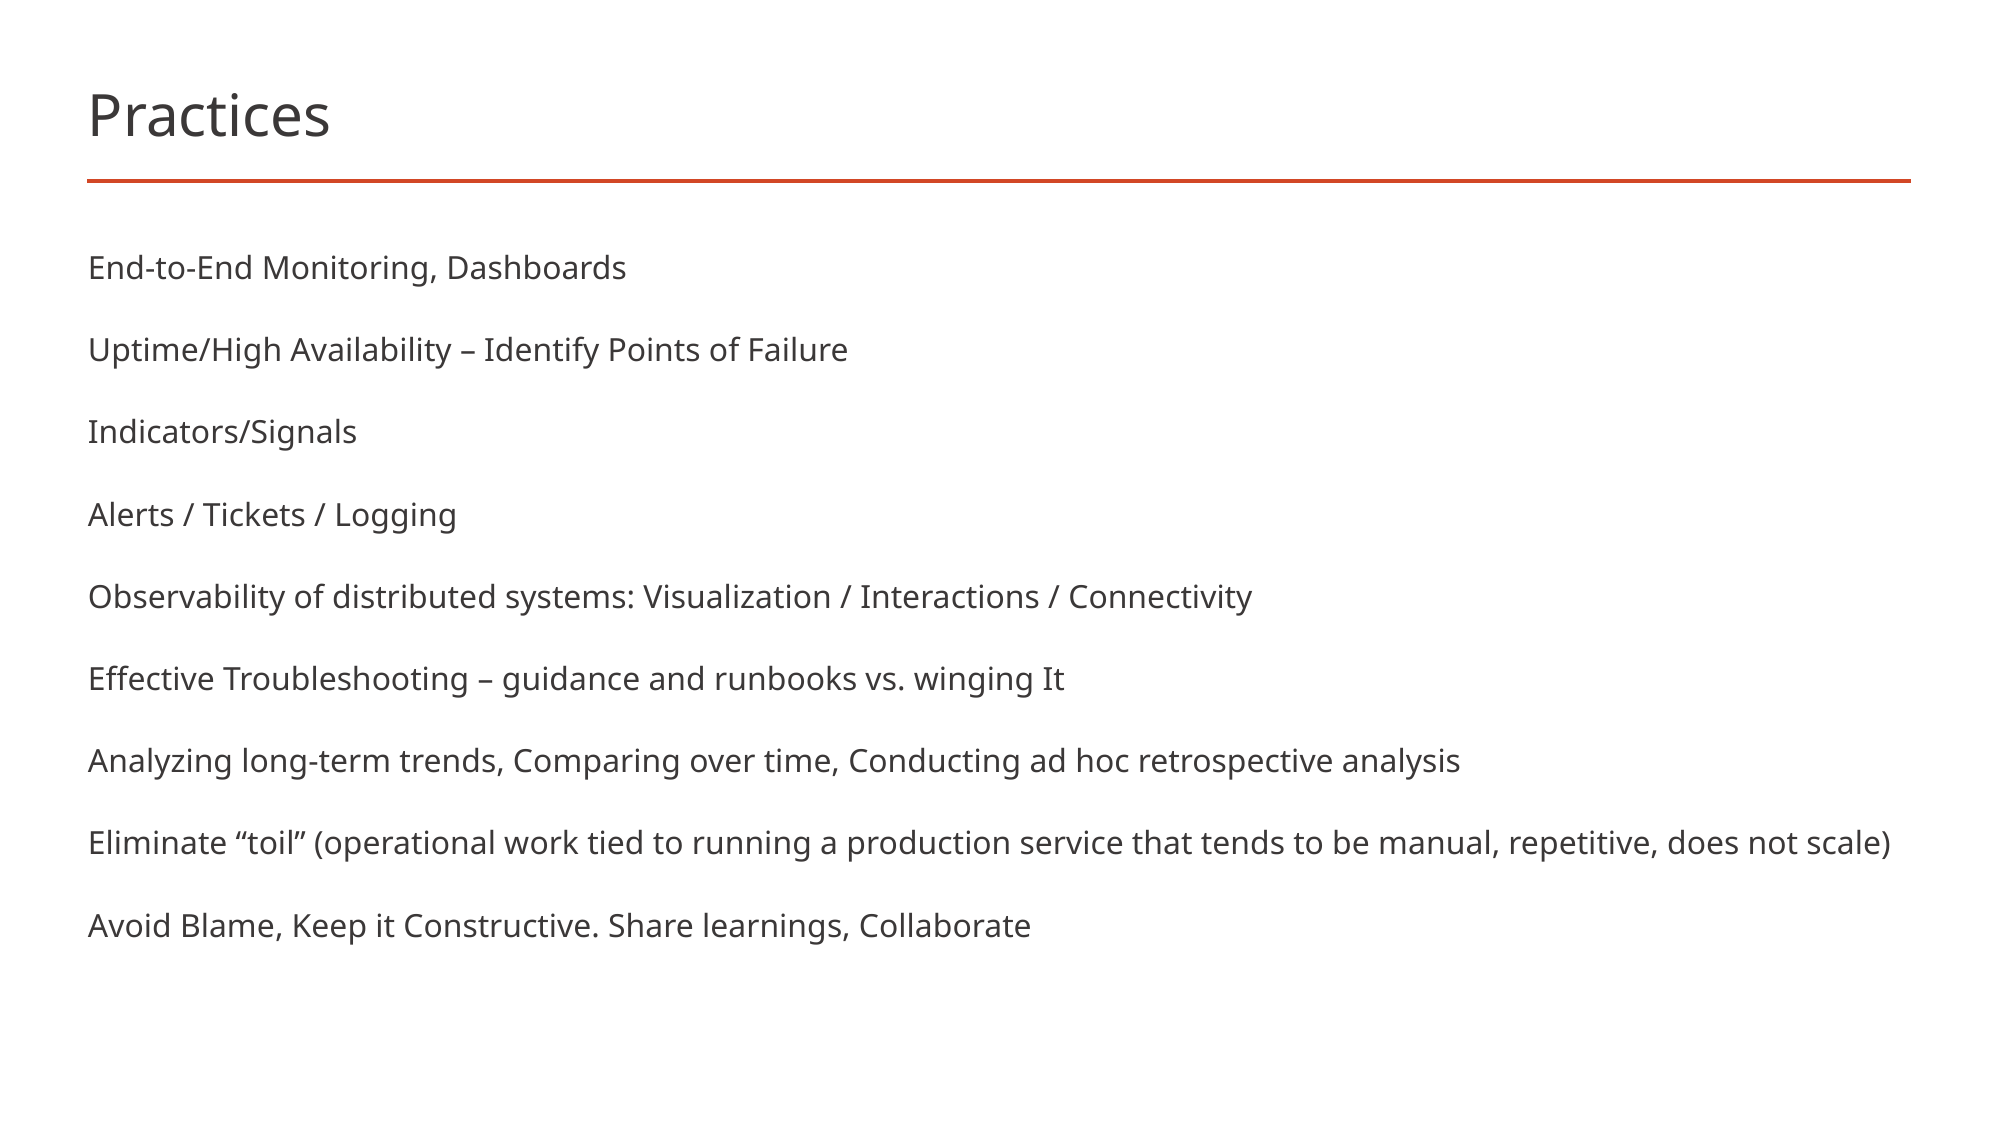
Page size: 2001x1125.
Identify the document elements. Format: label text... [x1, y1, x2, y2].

title Practices [72, 70, 1912, 163]
list End-to-End Monitoring, Dashboards Uptime/High Availability – Identify Points of Failure Indicators/Signals Alerts / Tickets / Logging Observability of distributed systems: Visualization / Interactions / Connectivity Effective Troubleshooting – guidance and runbooks vs. winging It Analyzing long-term trends, Comparing over time, Conducting ad hoc retrospective analysis Eliminate “toil” (operational work tied to running a production service that tends to be manual, repetitive, does not scale) Avoid Blame, Keep it Constructive. Share learnings, Collaborate [72, 239, 1912, 995]
